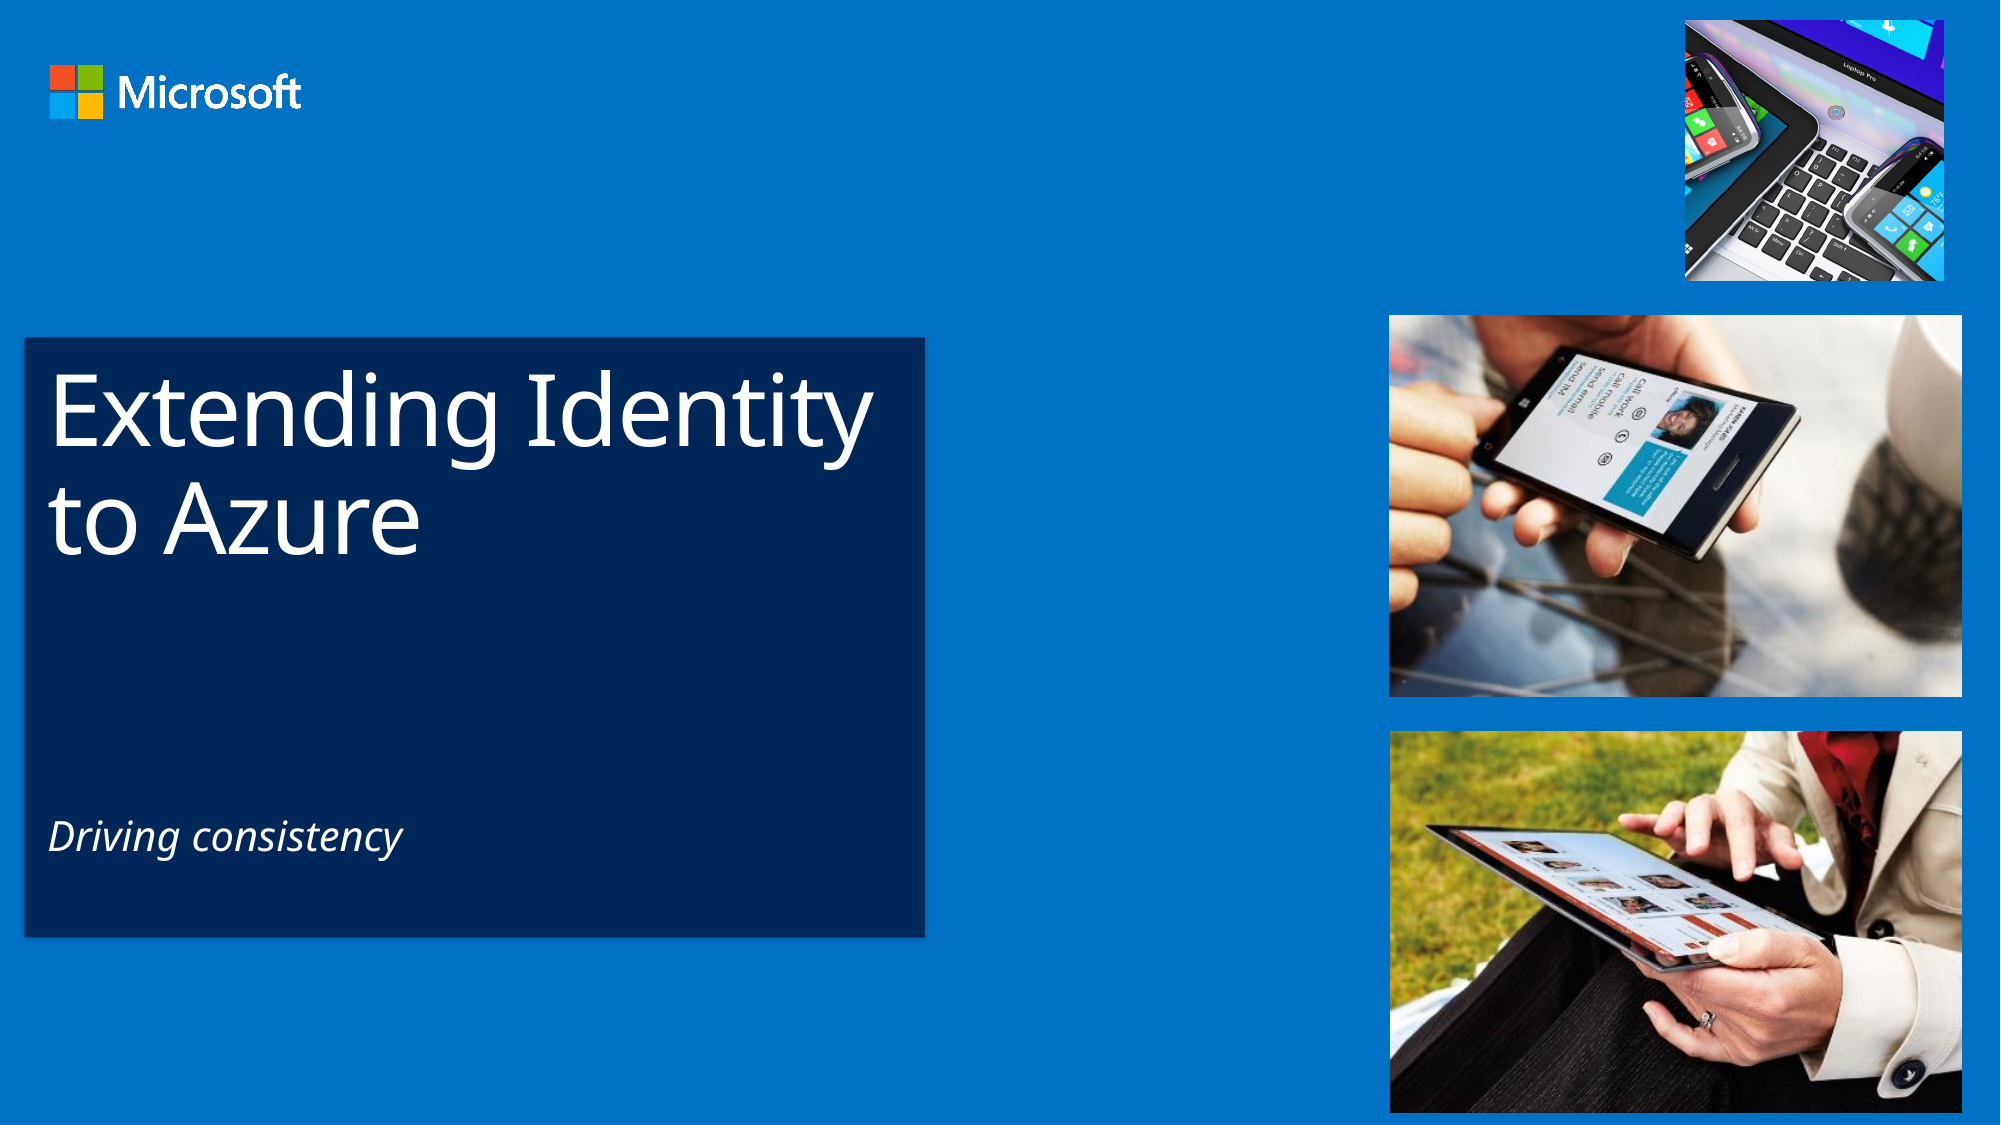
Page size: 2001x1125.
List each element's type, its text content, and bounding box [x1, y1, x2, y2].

picture [1390, 731, 1962, 1114]
list Driving consistency [24, 787, 925, 938]
picture [1684, 20, 1945, 281]
picture [1389, 315, 1963, 698]
title Extending Identity to Azure [24, 337, 925, 787]
picture [1920, 187, 1931, 197]
picture [15, 32, 335, 151]
